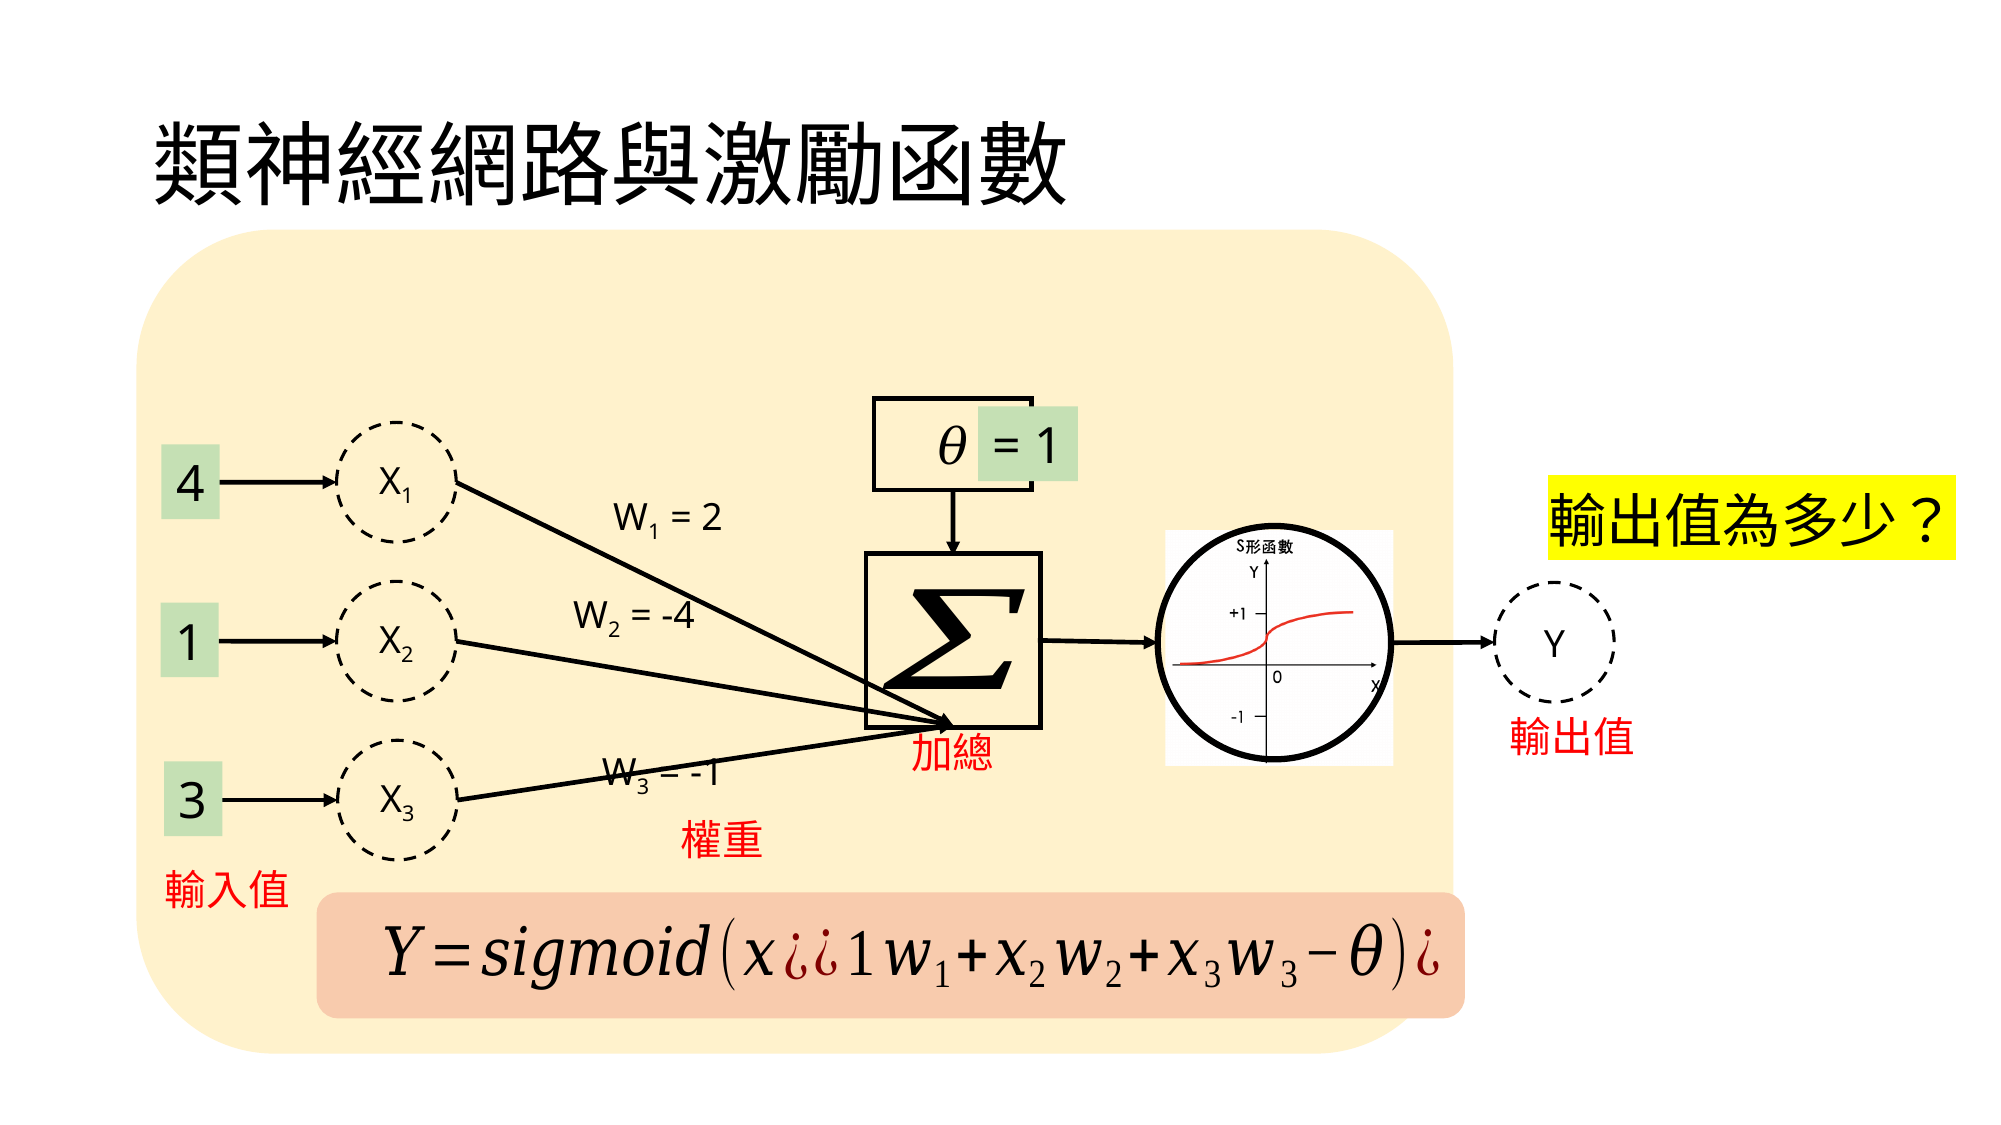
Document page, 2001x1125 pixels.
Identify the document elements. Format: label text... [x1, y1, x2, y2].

text_box 加總 [896, 719, 1010, 784]
text_box 3 [164, 761, 223, 837]
text_box X3 [336, 739, 459, 861]
text_box [136, 229, 1454, 1054]
text_box 權重 [666, 806, 780, 872]
title 類神經網路與激勵函數 [137, 59, 1863, 278]
text_box 輸出值 [1495, 703, 1651, 769]
text_box 輸出值為多少？ [1533, 477, 1972, 562]
text_box 1 [160, 602, 219, 678]
text_box Y [1493, 581, 1616, 703]
text_box W3 = -1 [587, 801, 739, 807]
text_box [456, 482, 869, 640]
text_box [1157, 525, 1394, 766]
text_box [317, 893, 1464, 1018]
text_box = 1 [978, 406, 1078, 482]
text_box X2 [335, 580, 457, 703]
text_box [457, 640, 869, 801]
text_box 4 [161, 444, 220, 520]
text_box 輸入值 [150, 855, 305, 921]
text_box 𝜃 [873, 398, 1033, 491]
text_box X1 [335, 421, 457, 544]
